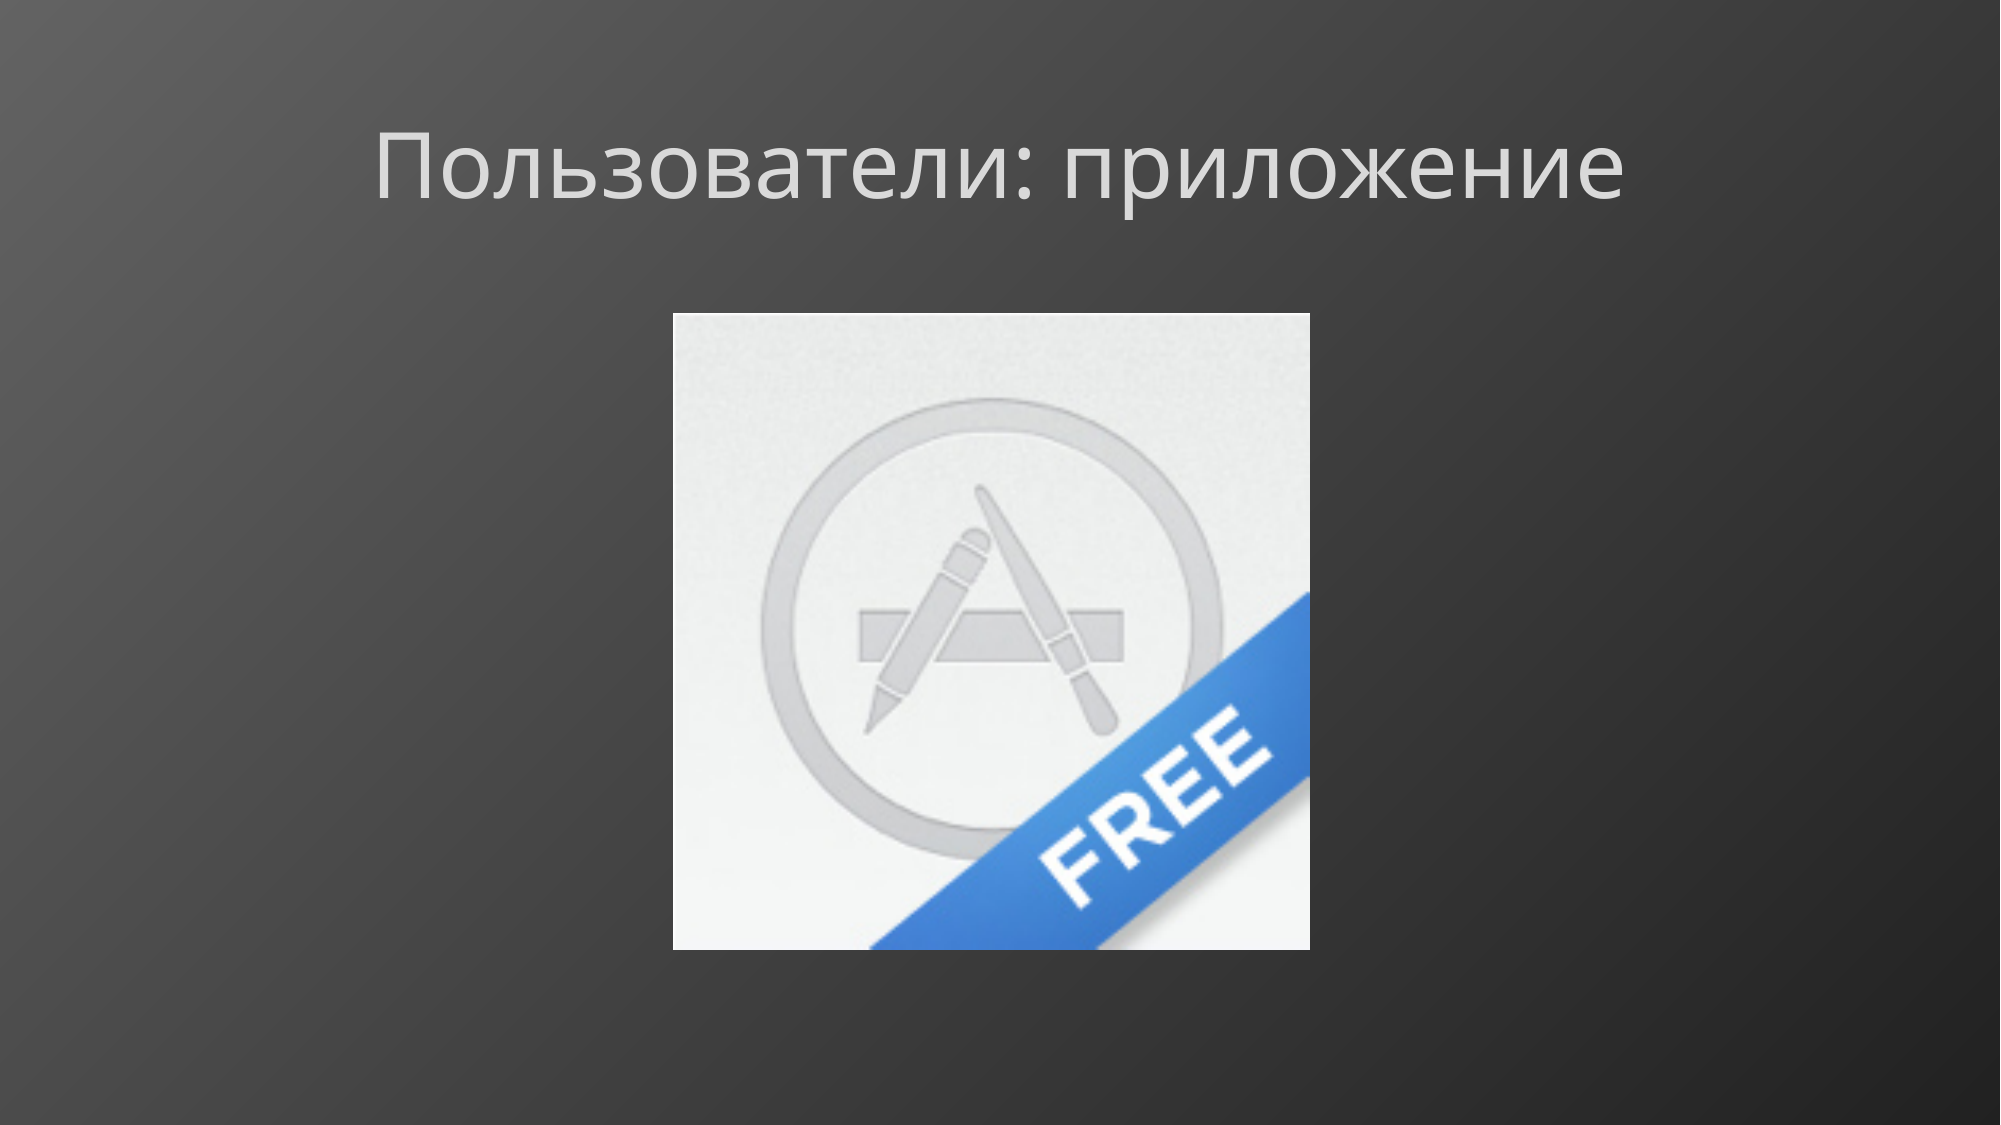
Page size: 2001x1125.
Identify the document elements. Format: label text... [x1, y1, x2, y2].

title Пользователи: приложение [137, 59, 1863, 278]
picture [673, 313, 1310, 950]
